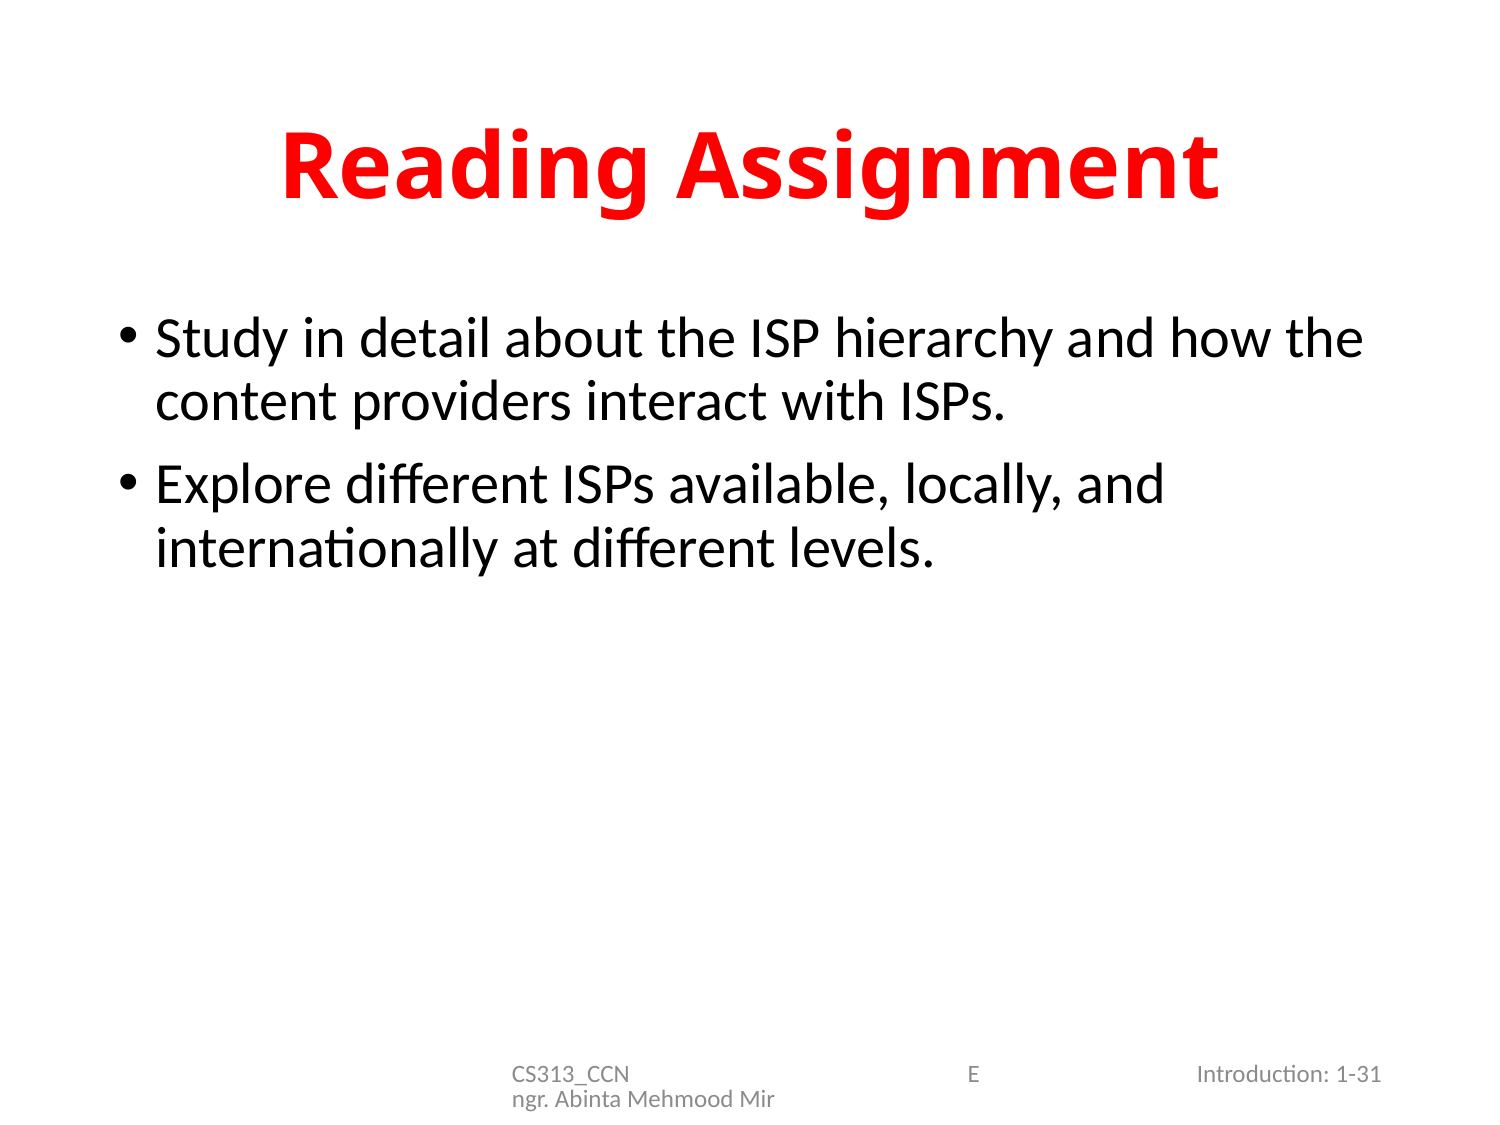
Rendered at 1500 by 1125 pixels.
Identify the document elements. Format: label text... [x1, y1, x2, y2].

title Reading Assignment [103, 59, 1397, 278]
list Study in detail about the ISP hierarchy and how the content providers interact with ISPs. Explore different ISPs available, locally, and internationally at different levels. [103, 299, 1397, 1014]
footer CS313_CCN Engr. Abinta Mehmood Mir [496, 1042, 1004, 1103]
slide_number Introduction: 1-31 [1059, 1042, 1397, 1103]
